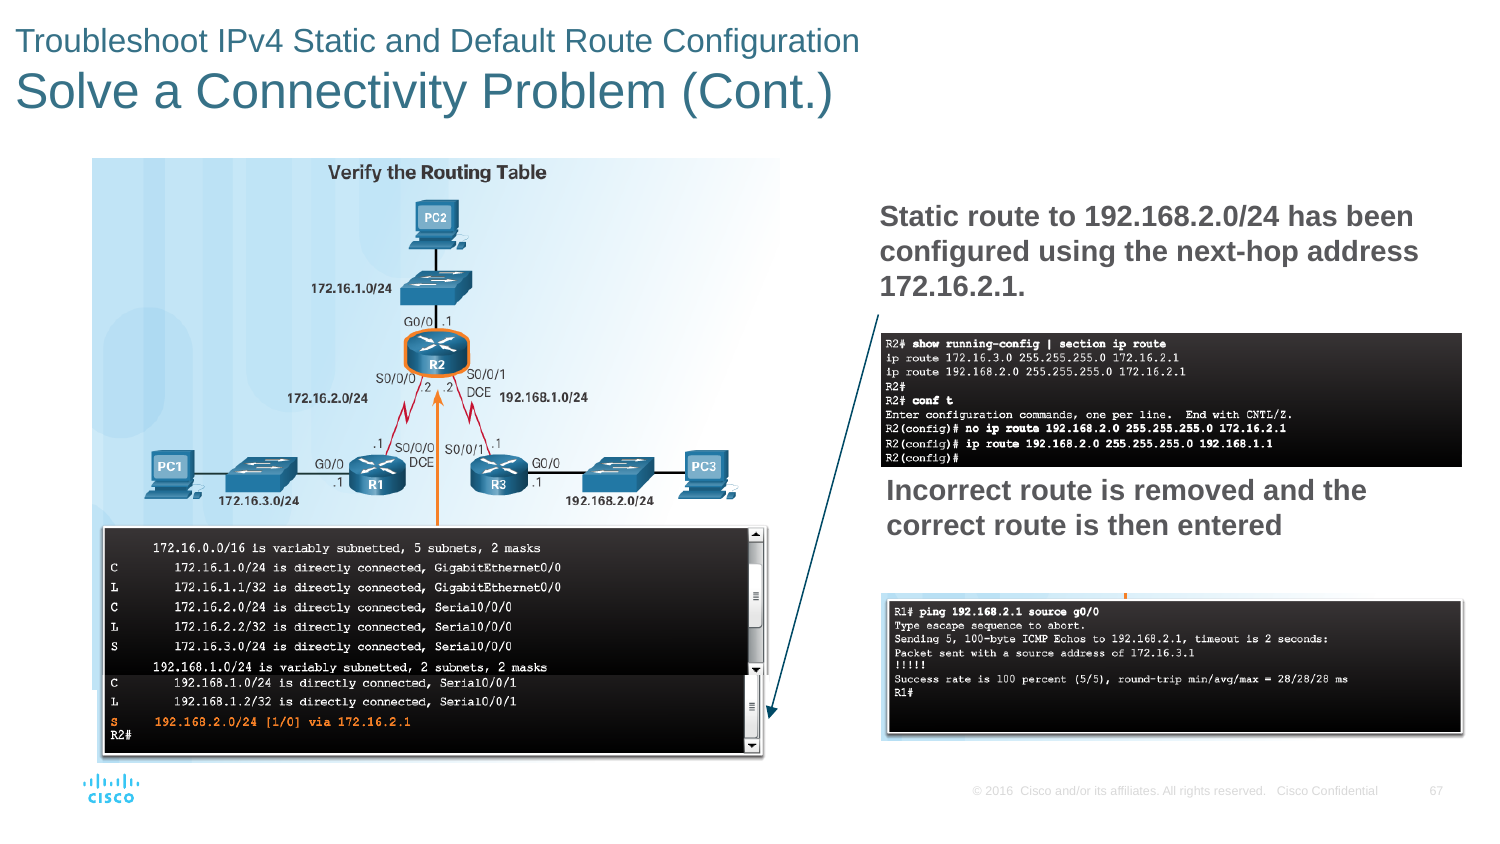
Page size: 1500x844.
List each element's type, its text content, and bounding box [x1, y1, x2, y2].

text_box Static route to 192.168.2.0/24 has been configured using the next-hop address 172.16.2.1. [864, 189, 1445, 310]
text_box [768, 314, 879, 720]
title Troubleshoot IPv4 Static and Default Route Configuration Solve a Connectivity Problem (Cont.) [0, 6, 1500, 131]
picture [881, 332, 1462, 468]
picture [881, 593, 1470, 742]
text_box Incorrect route is removed and the correct route is then entered [883, 475, 1438, 549]
picture [91, 157, 780, 763]
